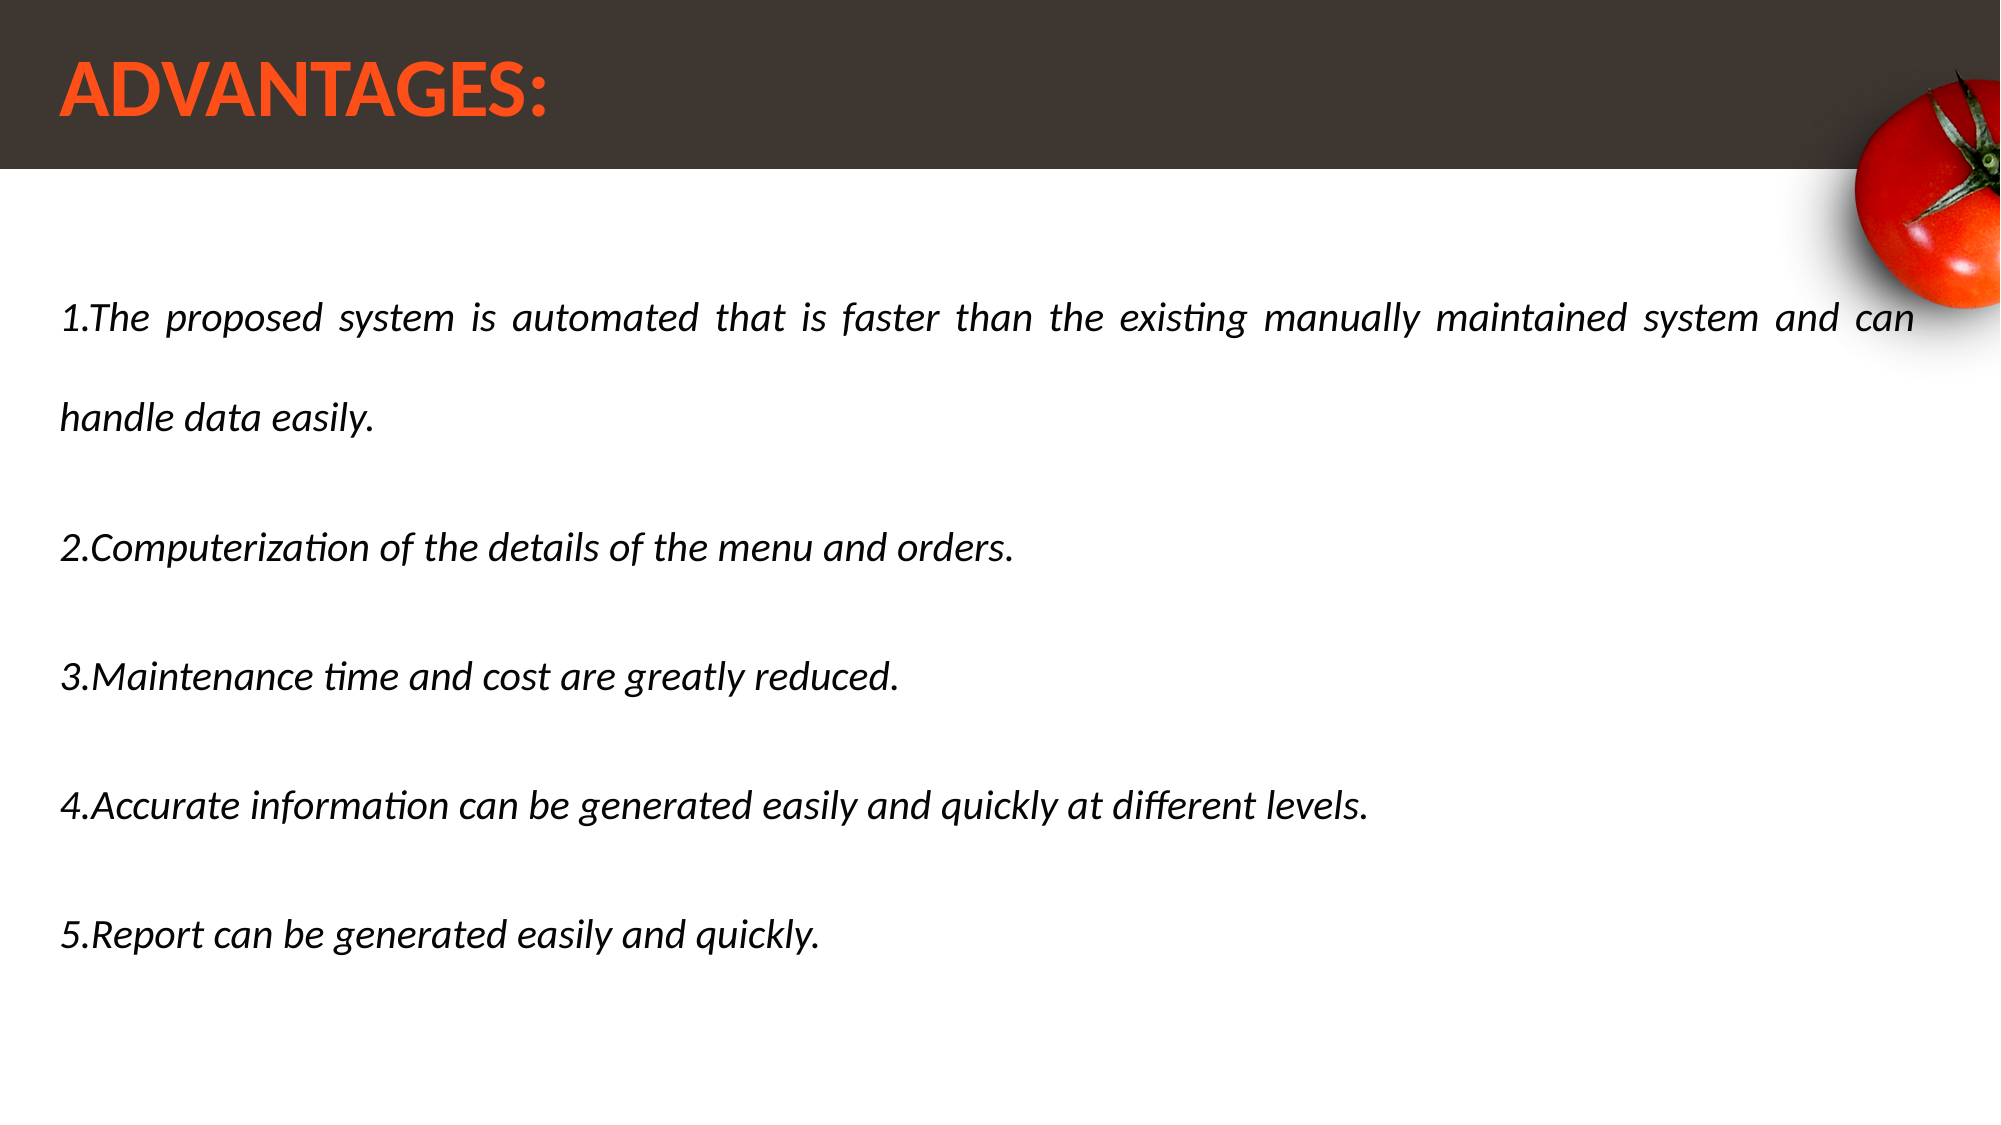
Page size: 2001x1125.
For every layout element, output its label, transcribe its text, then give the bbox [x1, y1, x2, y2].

picture [0, 0, 2000, 1125]
list 1.The proposed system is automated that is faster than the existing manually maintained system and can handle data easily. 2.Computerization of the details of the menu and orders. 3.Maintenance time and cost are greatly reduced. 4.Accurate information can be generated easily and quickly at different levels. 5.Report can be generated easily and quickly. [43, 231, 1934, 1024]
title ADVANTAGES: [43, 17, 1401, 149]
